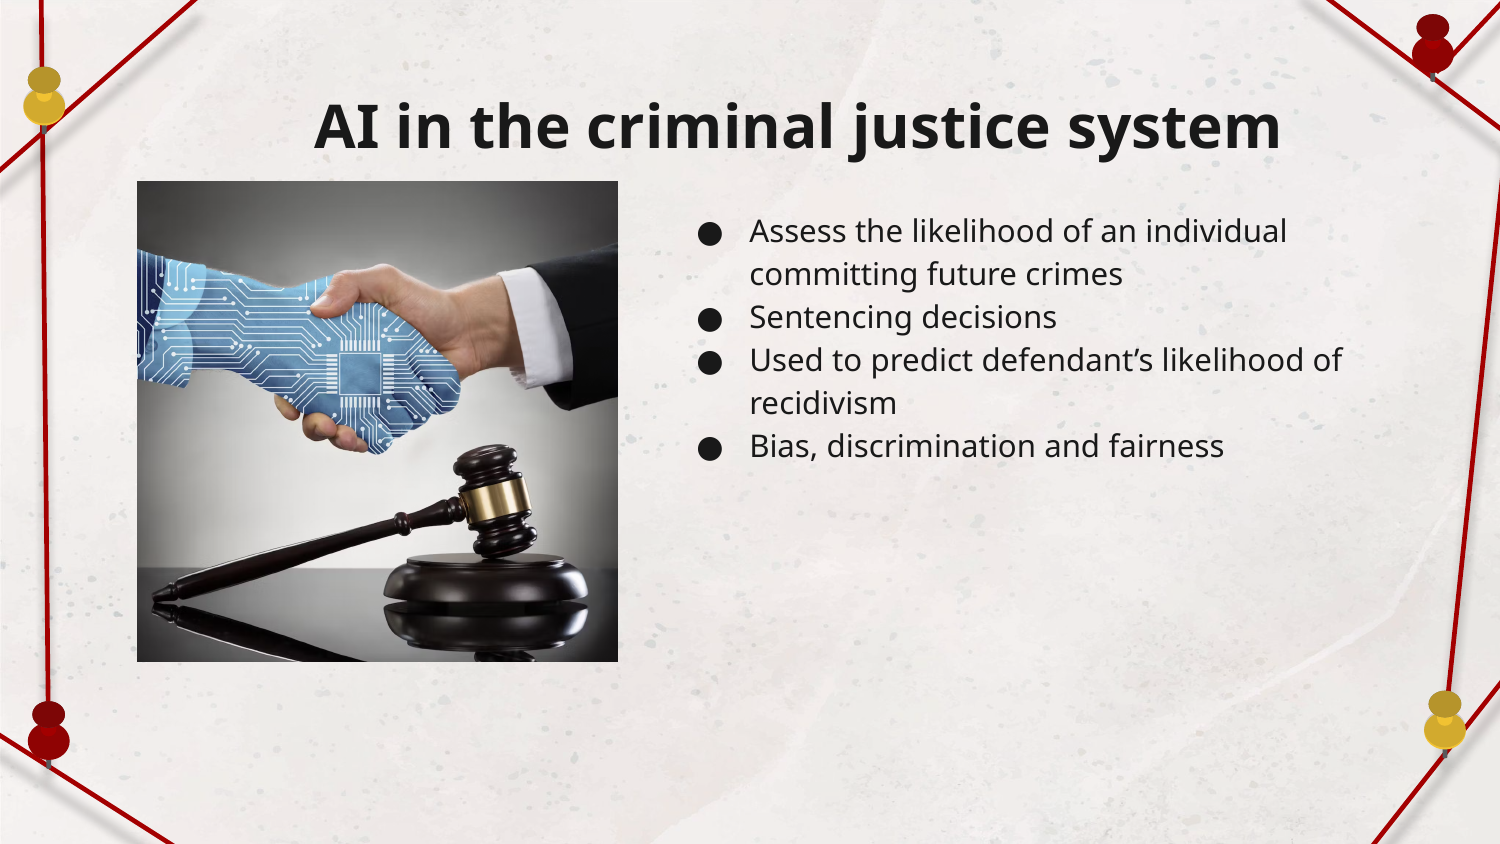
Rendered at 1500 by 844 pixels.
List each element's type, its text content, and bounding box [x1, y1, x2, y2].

picture [137, 181, 619, 663]
title AI in the criminal justice system [118, 72, 1481, 167]
list Assess the likelihood of an individual committing future crimes Sentencing decisions Used to predict defendant’s likelihood of recidivism Bias, discrimination and fairness [659, 190, 1382, 671]
